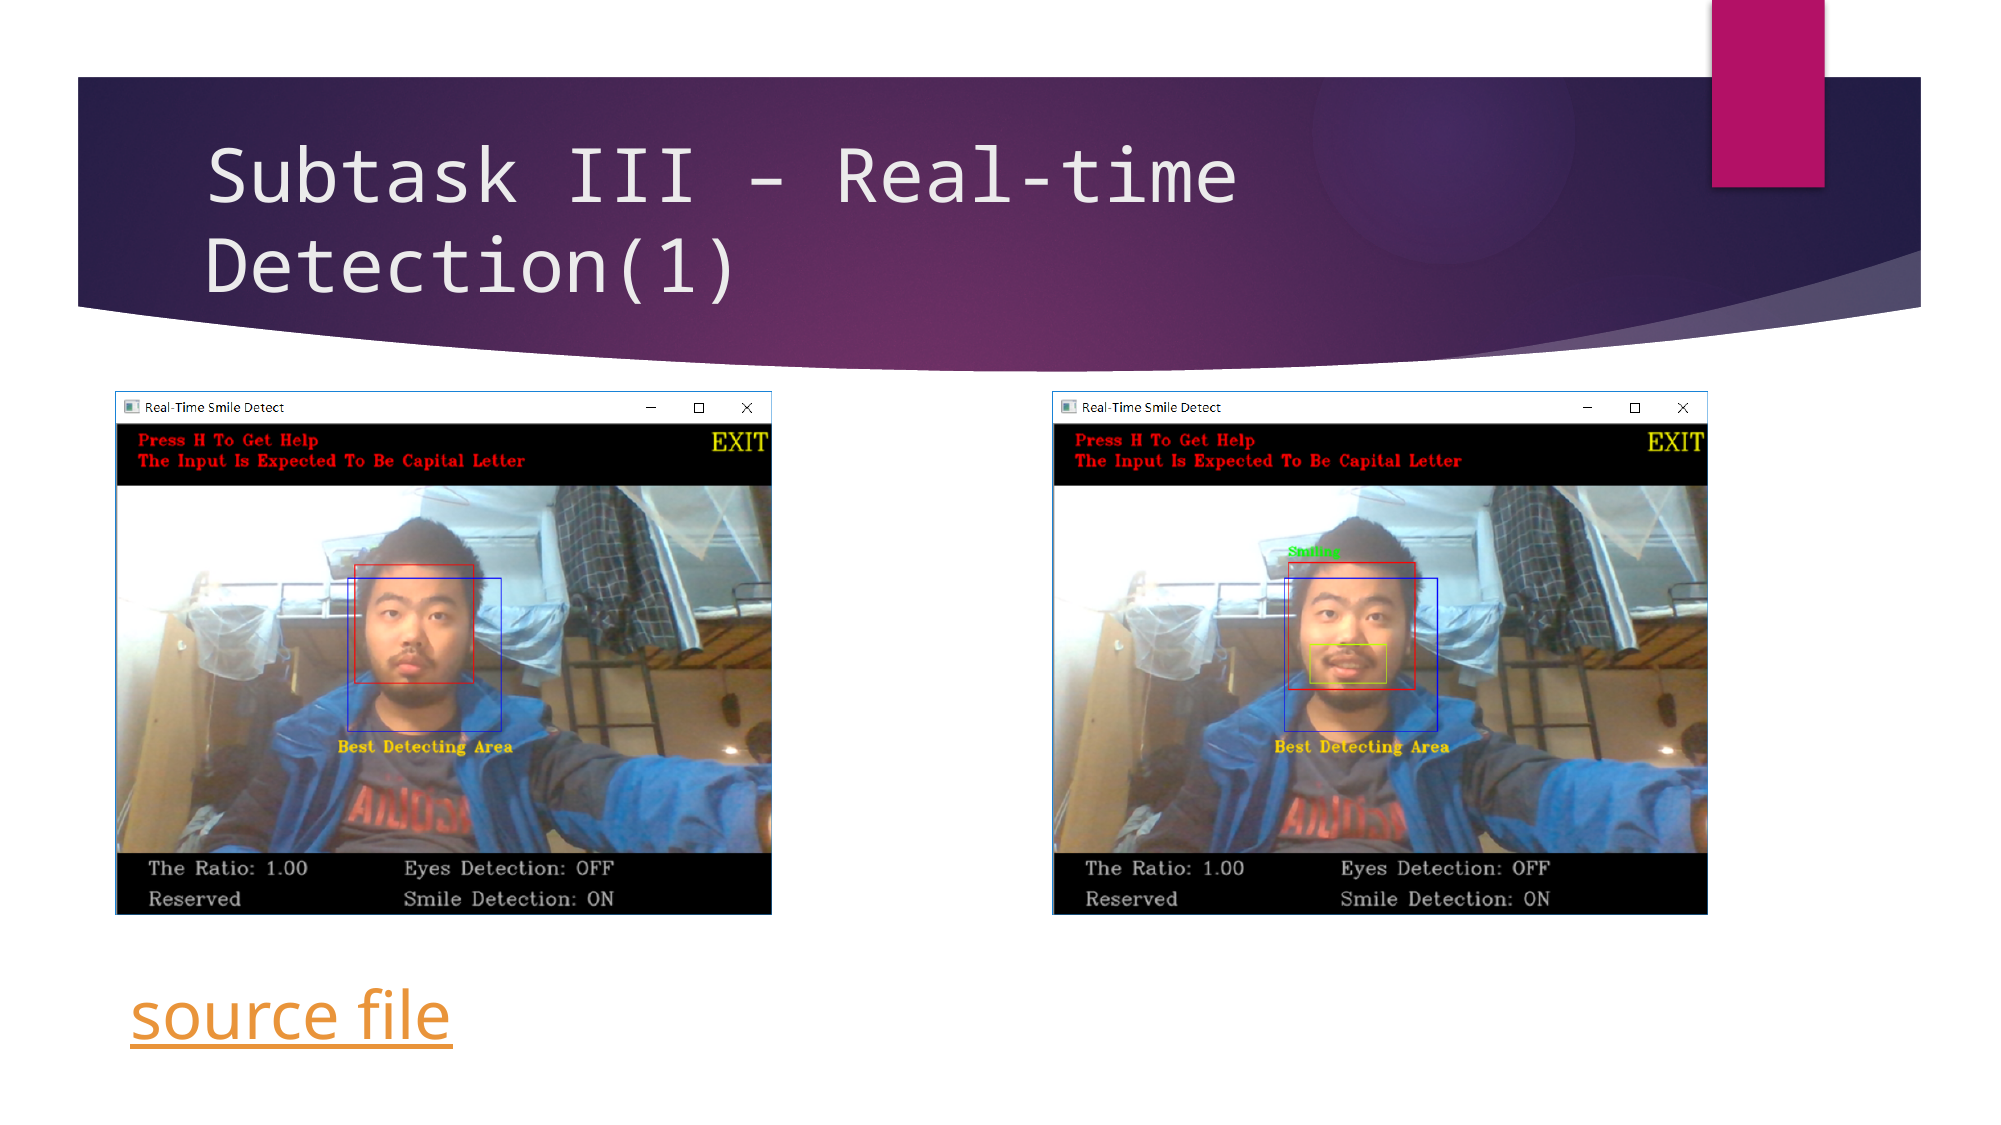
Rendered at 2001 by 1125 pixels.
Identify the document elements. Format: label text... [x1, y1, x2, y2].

title Subtask III – Real-time Detection(1) [189, 159, 1672, 276]
text_box source file [115, 965, 1123, 1071]
picture [115, 390, 772, 915]
picture [1051, 390, 1708, 915]
